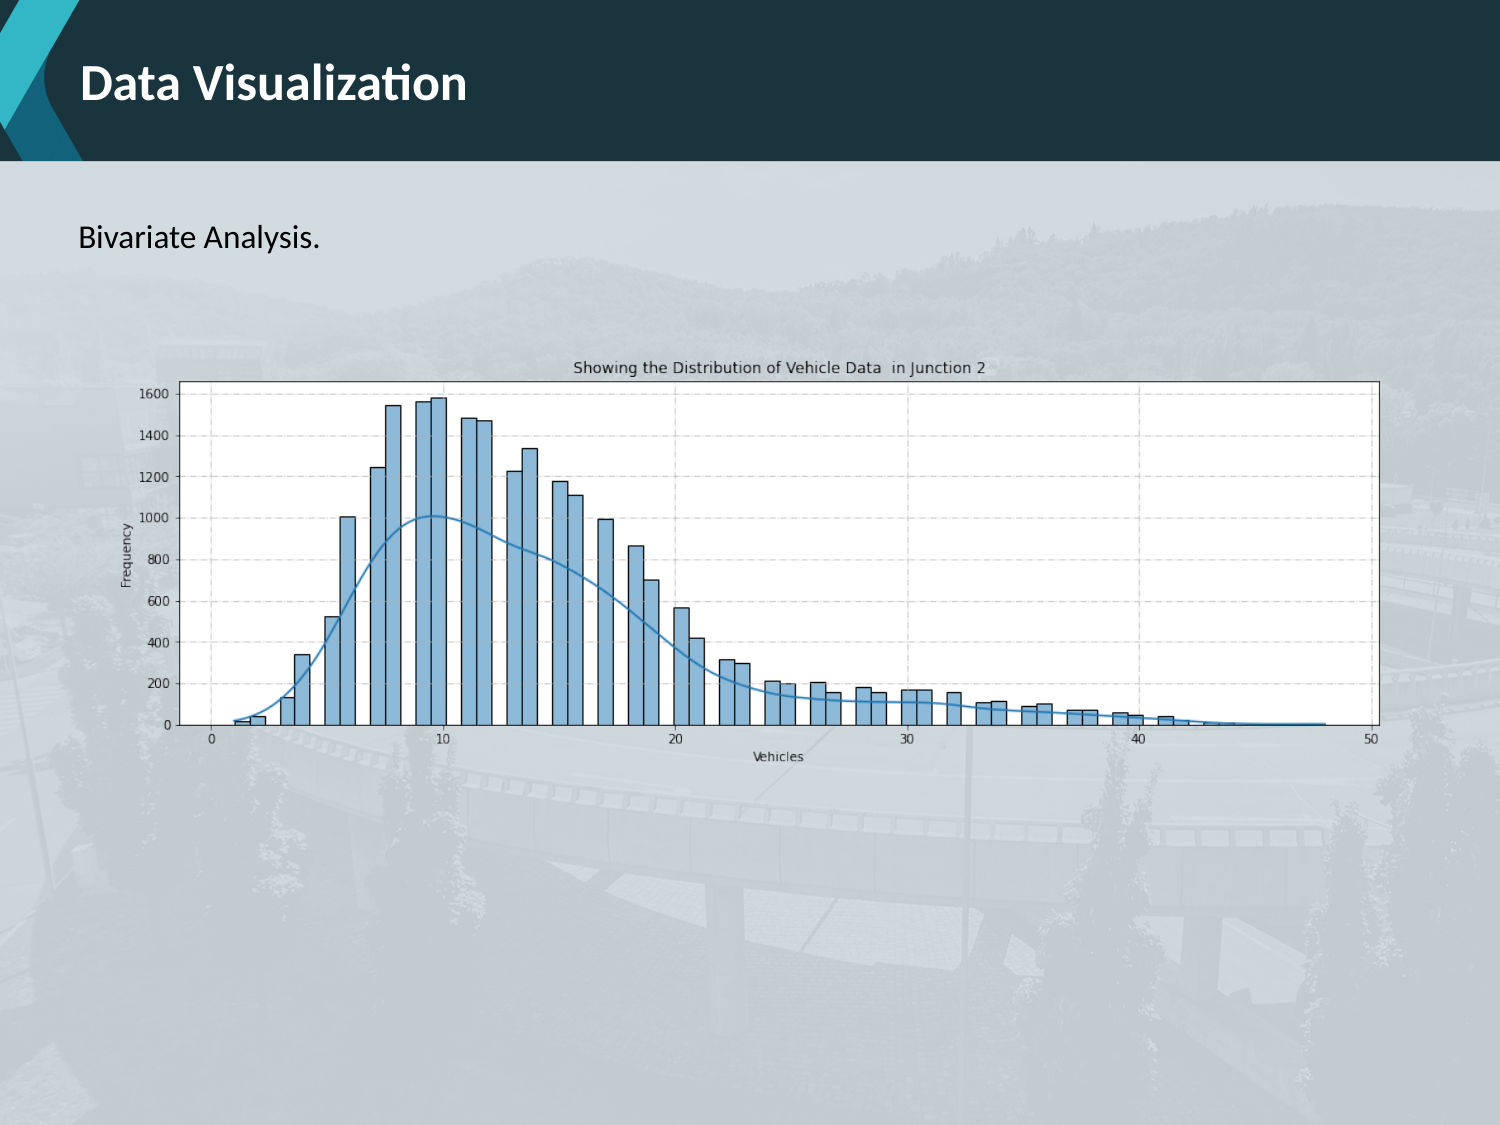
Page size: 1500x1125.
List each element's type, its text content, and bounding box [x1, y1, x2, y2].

picture [0, 0, 1500, 1125]
title Data Visualization [64, 14, 1376, 145]
list Bivariate Analysis. [63, 208, 1378, 1047]
